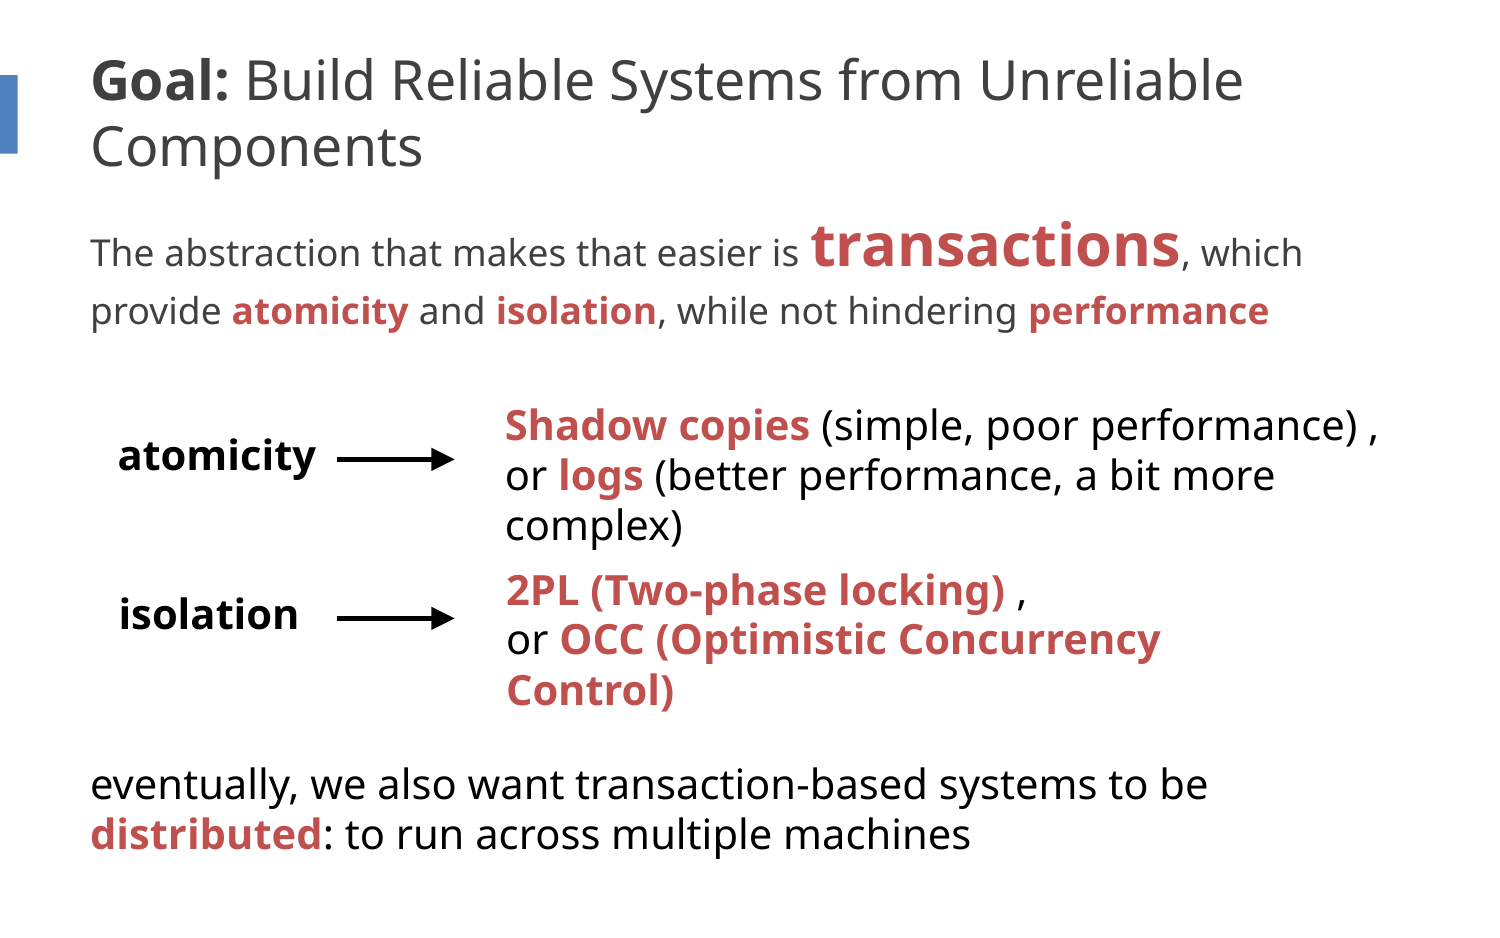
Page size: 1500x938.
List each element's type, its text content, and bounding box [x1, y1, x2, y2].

text_box isolation [103, 580, 315, 646]
text_box eventually, we also want transaction-based systems to be distributed: to run across multiple machines [74, 750, 1425, 906]
text_box Shadow copies (simple, poor performance) , or logs (better performance, a bit more complex) [490, 391, 1424, 557]
title Goal: Build Reliable Systems from Unreliable Components [75, 37, 1425, 185]
text_box atomicity [102, 421, 342, 487]
list The abstraction that makes that easier is transactions, which provide atomicity and isolation, while not hindering performance [75, 185, 1425, 341]
text_box 2PL (Two-phase locking) , or OCC (Optimistic Concurrency Control) [491, 555, 1344, 721]
